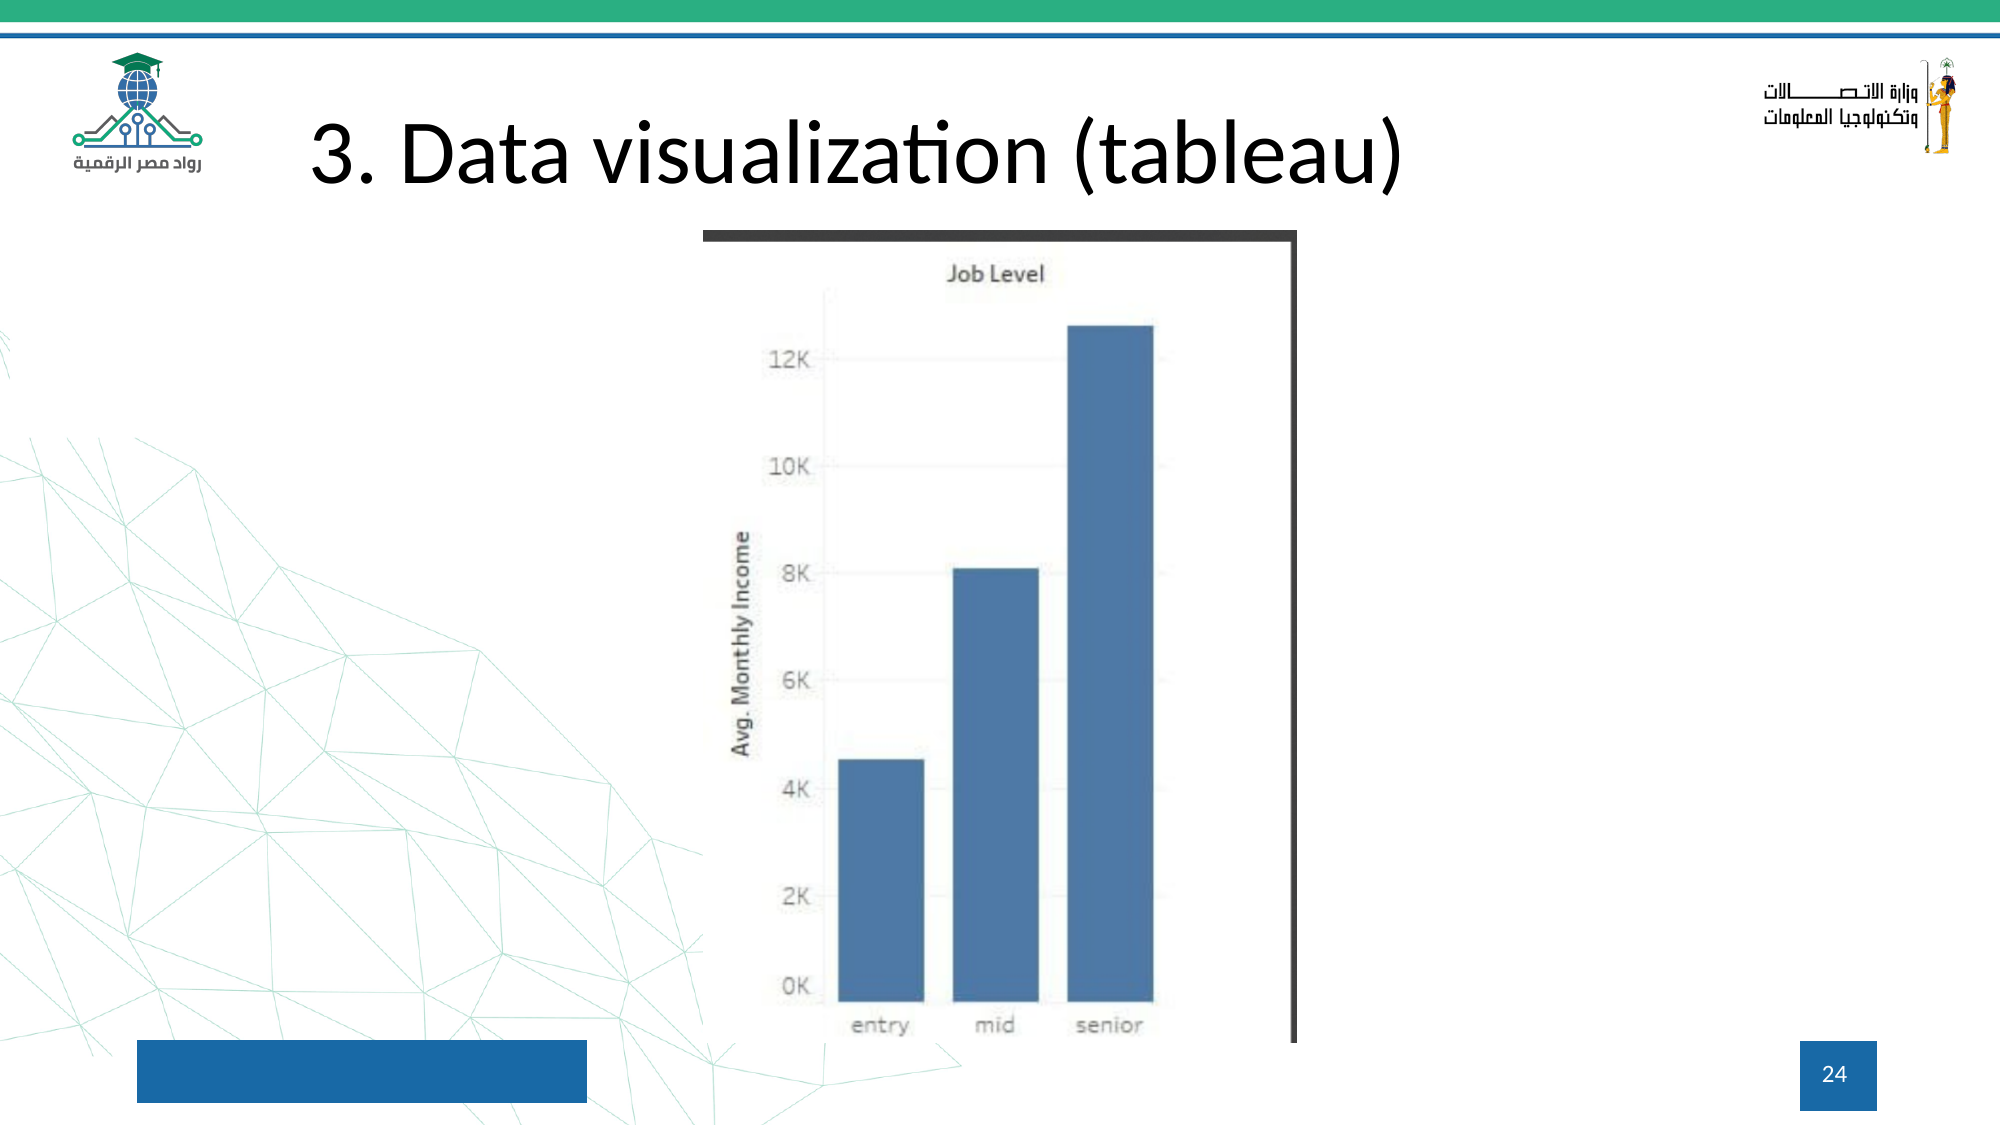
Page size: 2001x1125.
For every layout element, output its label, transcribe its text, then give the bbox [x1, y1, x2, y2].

picture [0, 0, 2000, 1125]
slide_number ‹#› [1412, 1042, 1863, 1103]
title 3. Data visualization (tableau) [293, 45, 2000, 263]
